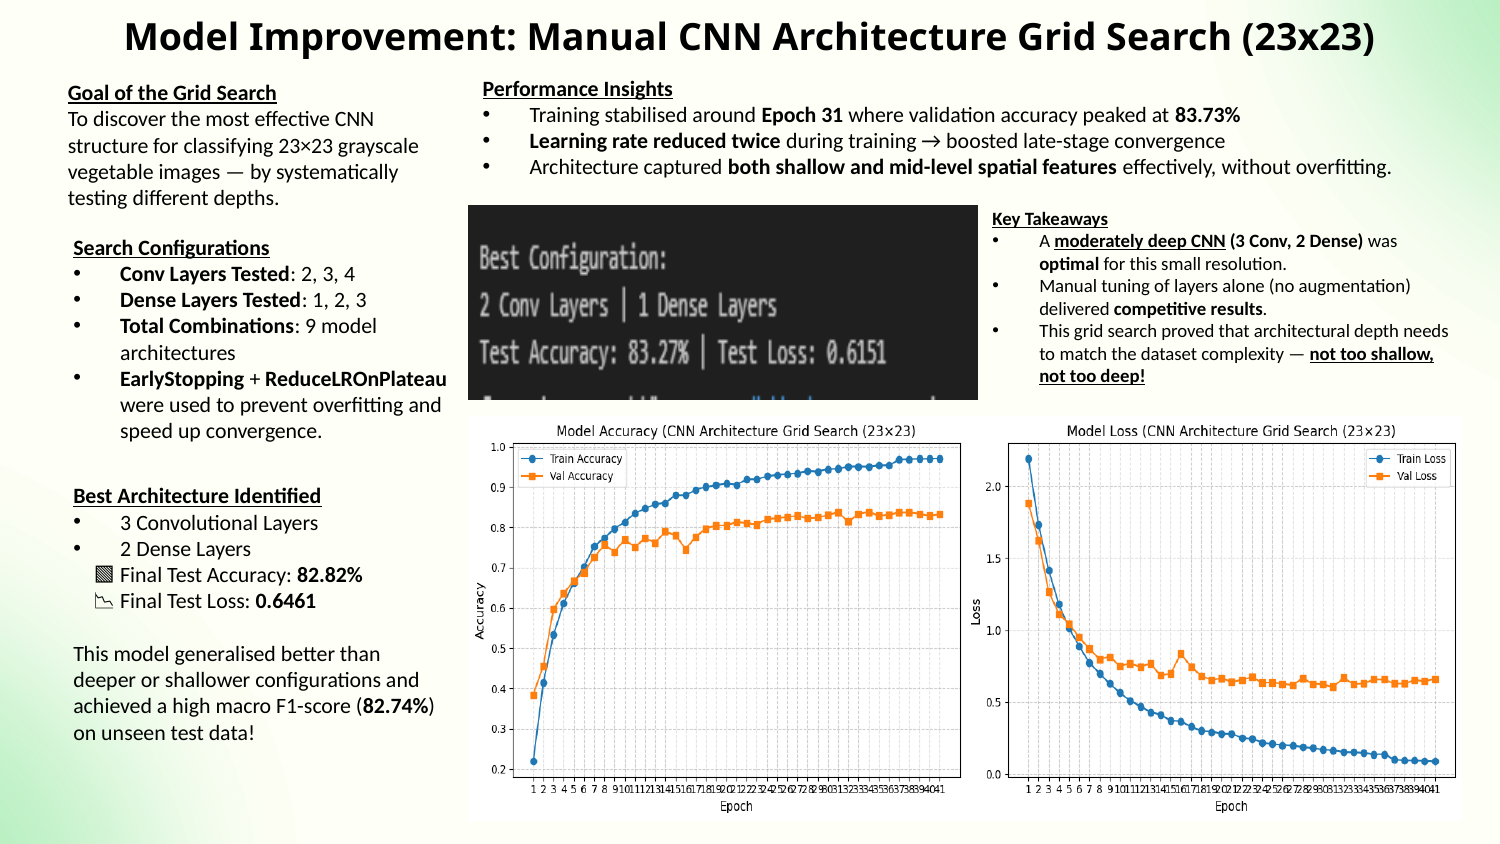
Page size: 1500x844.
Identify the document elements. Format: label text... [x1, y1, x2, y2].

text_box Key Takeaways A moderately deep CNN (3 Conv, 2 Dense) was optimal for this small resolution. Manual tuning of layers alone (no augmentation) delivered competitive results. This grid search proved that architectural depth needs to match the dataset complexity — not too shallow, not too deep! [977, 199, 1472, 394]
text_box Model Improvement: Manual CNN Architecture Grid Search (23x23) [58, 10, 1442, 101]
text_box Performance Insights Training stabilised around Epoch 31 where validation accuracy peaked at 83.73% Learning rate reduced twice during training → boosted late-stage convergence Architecture captured both shallow and mid-level spatial features effectively, without overfitting. [468, 66, 1462, 187]
text_box Goal of the Grid Search To discover the most effective CNN structure for classifying 23×23 grayscale vegetable images — by systematically testing different depths. [53, 71, 463, 218]
text_box Search Configurations Conv Layers Tested: 2, 3, 4 Dense Layers Tested: 1, 2, 3 Total Combinations: 9 model architectures EarlyStopping + ReduceLROnPlateau were used to prevent overfitting and speed up convergence. [58, 225, 469, 451]
picture [0, 0, 1500, 844]
text_box Best Architecture Identified 3 Convolutional Layers 2 Dense Layers 🟩 Final Test Accuracy: 82.82% 📉 Final Test Loss: 0.6461 This model generalised better than deeper or shallower configurations and achieved a high macro F1-score (82.74%) on unseen test data! [58, 474, 457, 752]
